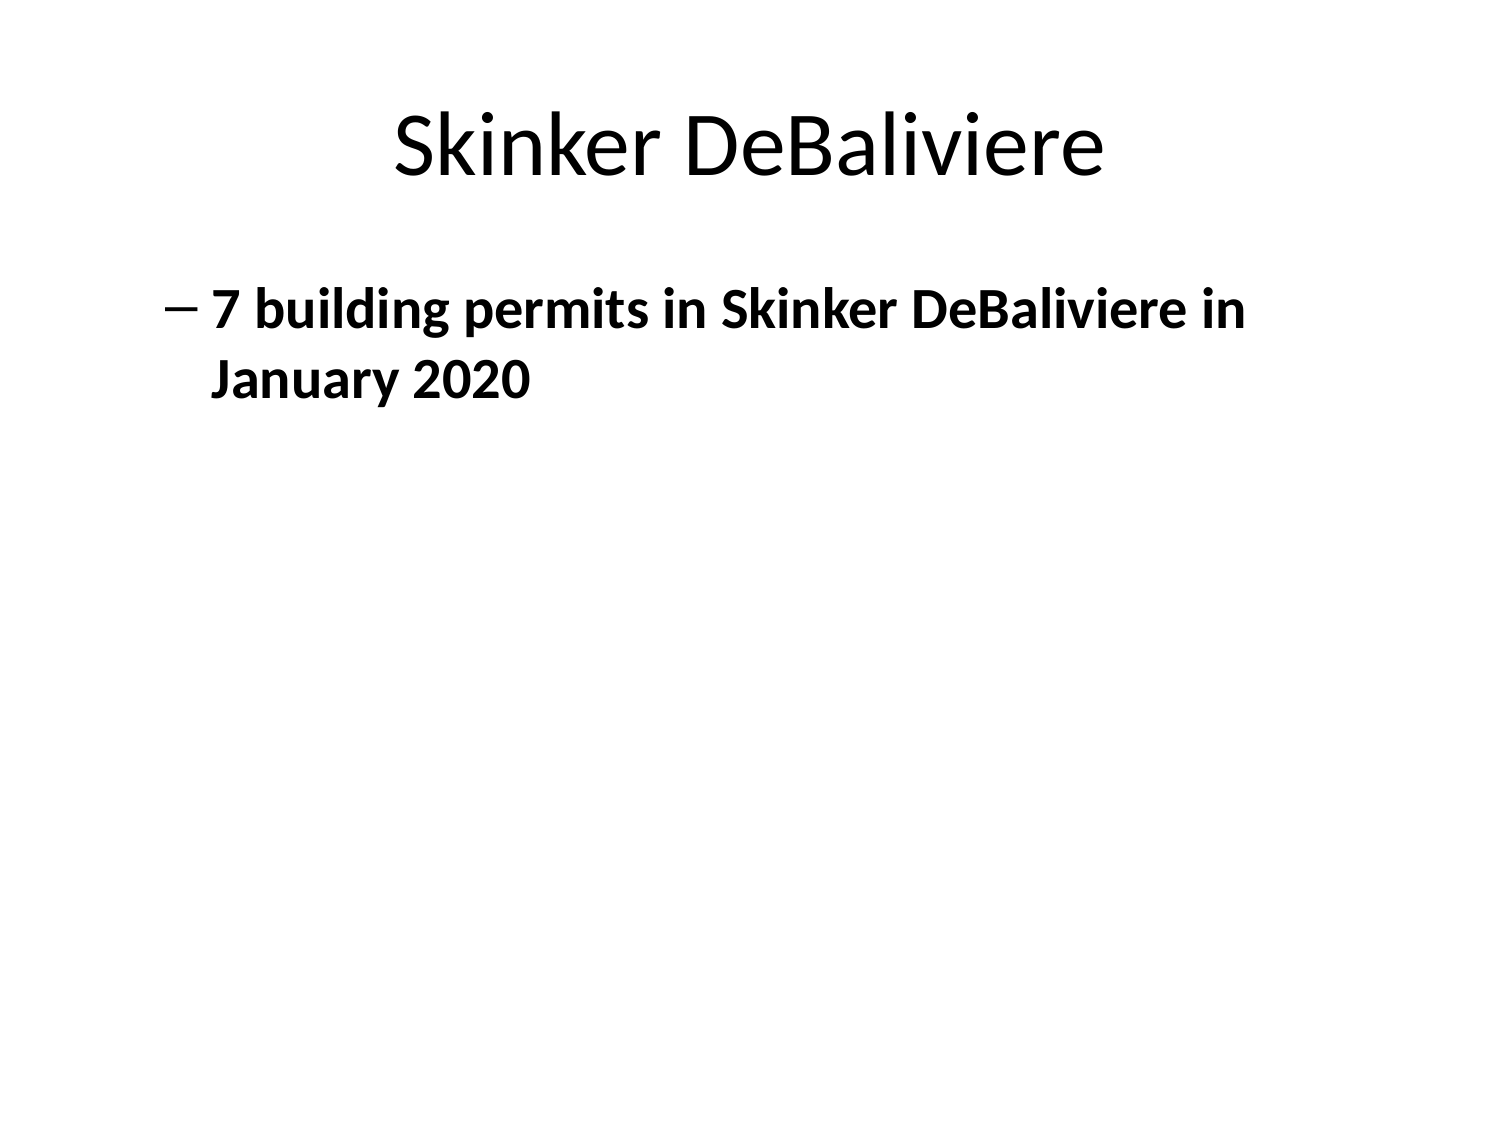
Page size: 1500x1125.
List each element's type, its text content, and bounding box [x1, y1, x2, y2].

title Skinker DeBaliviere [75, 45, 1425, 233]
list 7 building permits in Skinker DeBaliviere in January 2020 [75, 262, 1425, 1005]
